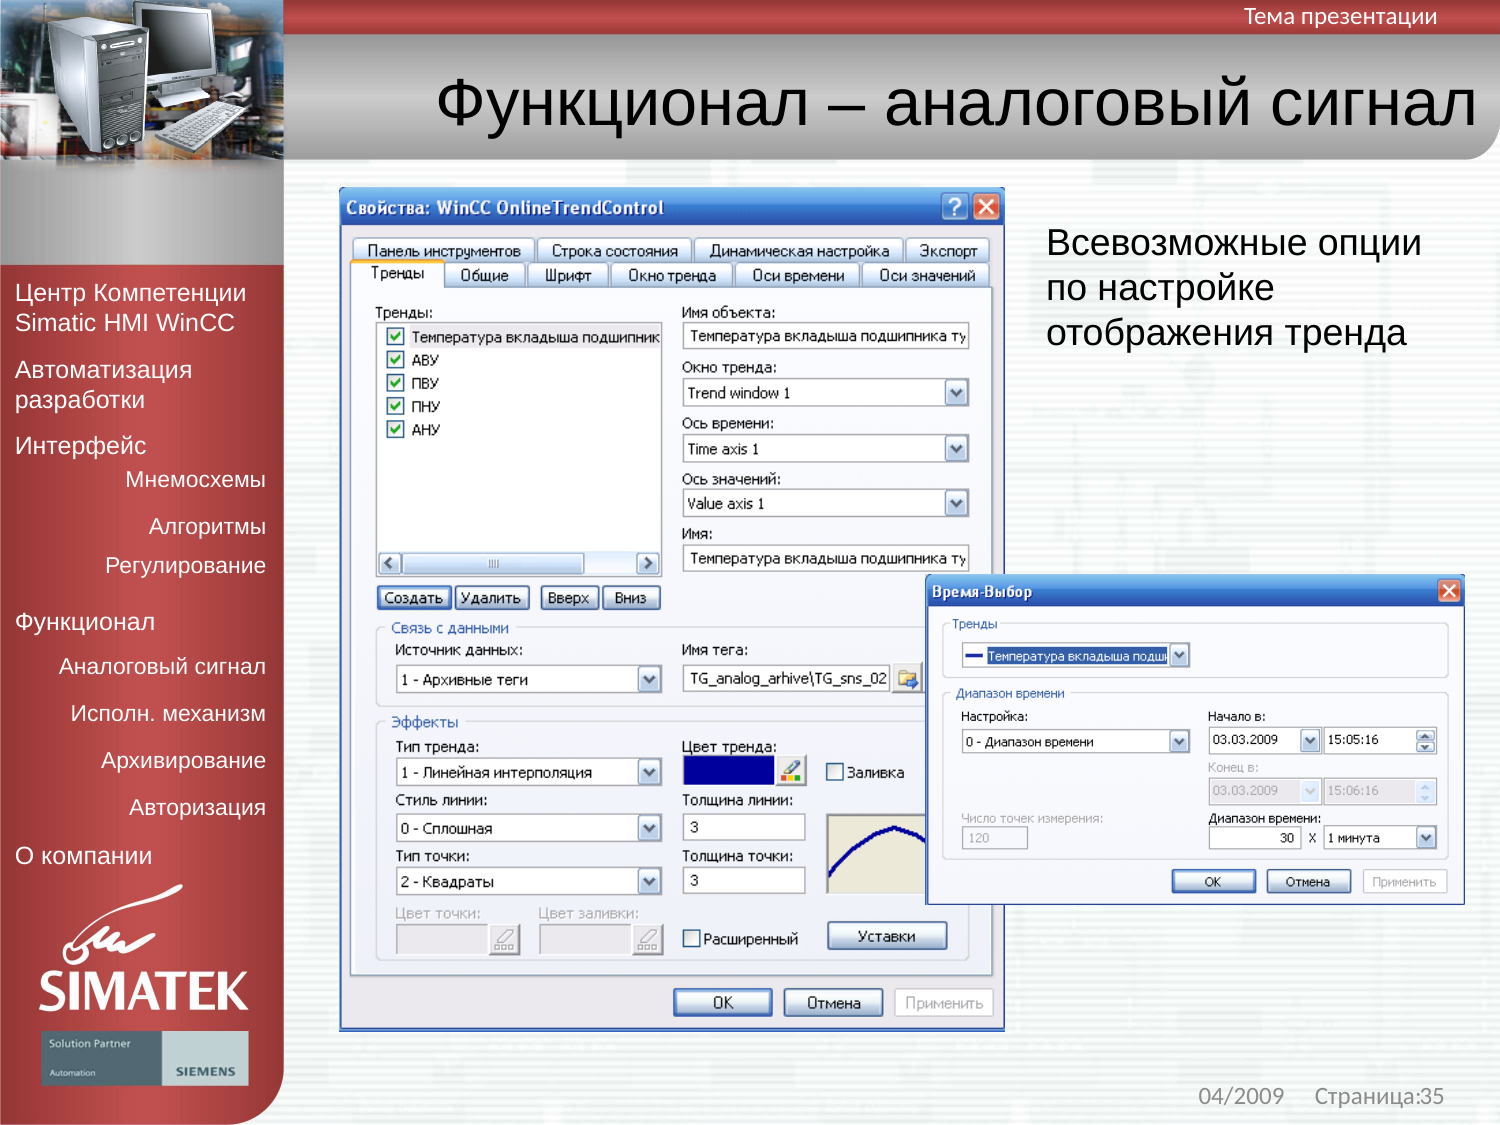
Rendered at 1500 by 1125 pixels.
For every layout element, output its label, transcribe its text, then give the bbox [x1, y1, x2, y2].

title Функционал – аналоговый сигнал [414, 44, 1500, 153]
picture [0, 0, 1500, 1125]
text_box [374, 175, 1453, 287]
slide_number 35 [1394, 1065, 1461, 1125]
slide_number 04/2009 [1183, 1065, 1277, 1125]
text_box Всевозможные опции по настройке отображения тренда [1031, 210, 1454, 361]
footer Страница: [1277, 1065, 1394, 1125]
